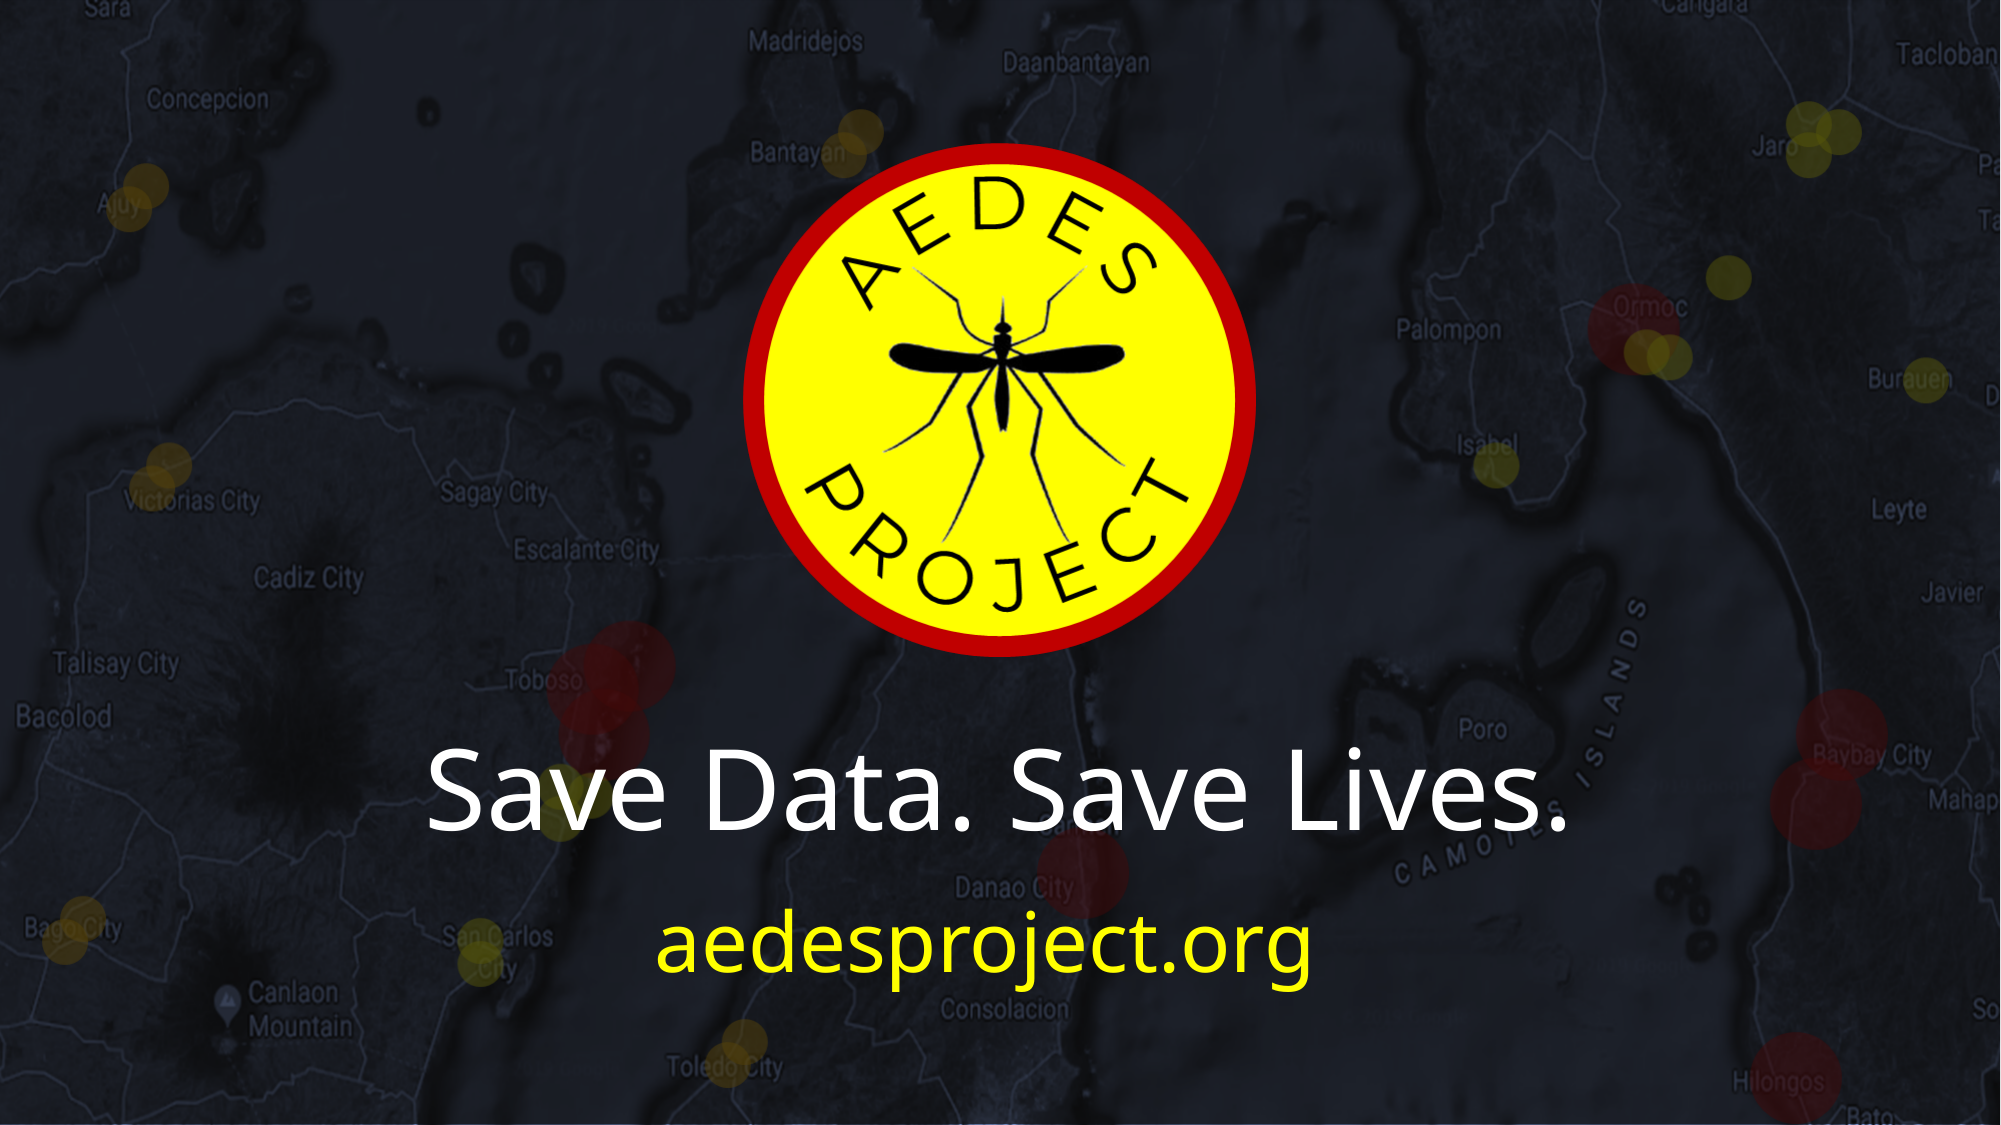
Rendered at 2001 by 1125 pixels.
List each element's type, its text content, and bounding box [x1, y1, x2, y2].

picture [0, 0, 2001, 1125]
list Save Data. Save Lives. aedesproject.org [137, 299, 1863, 1014]
